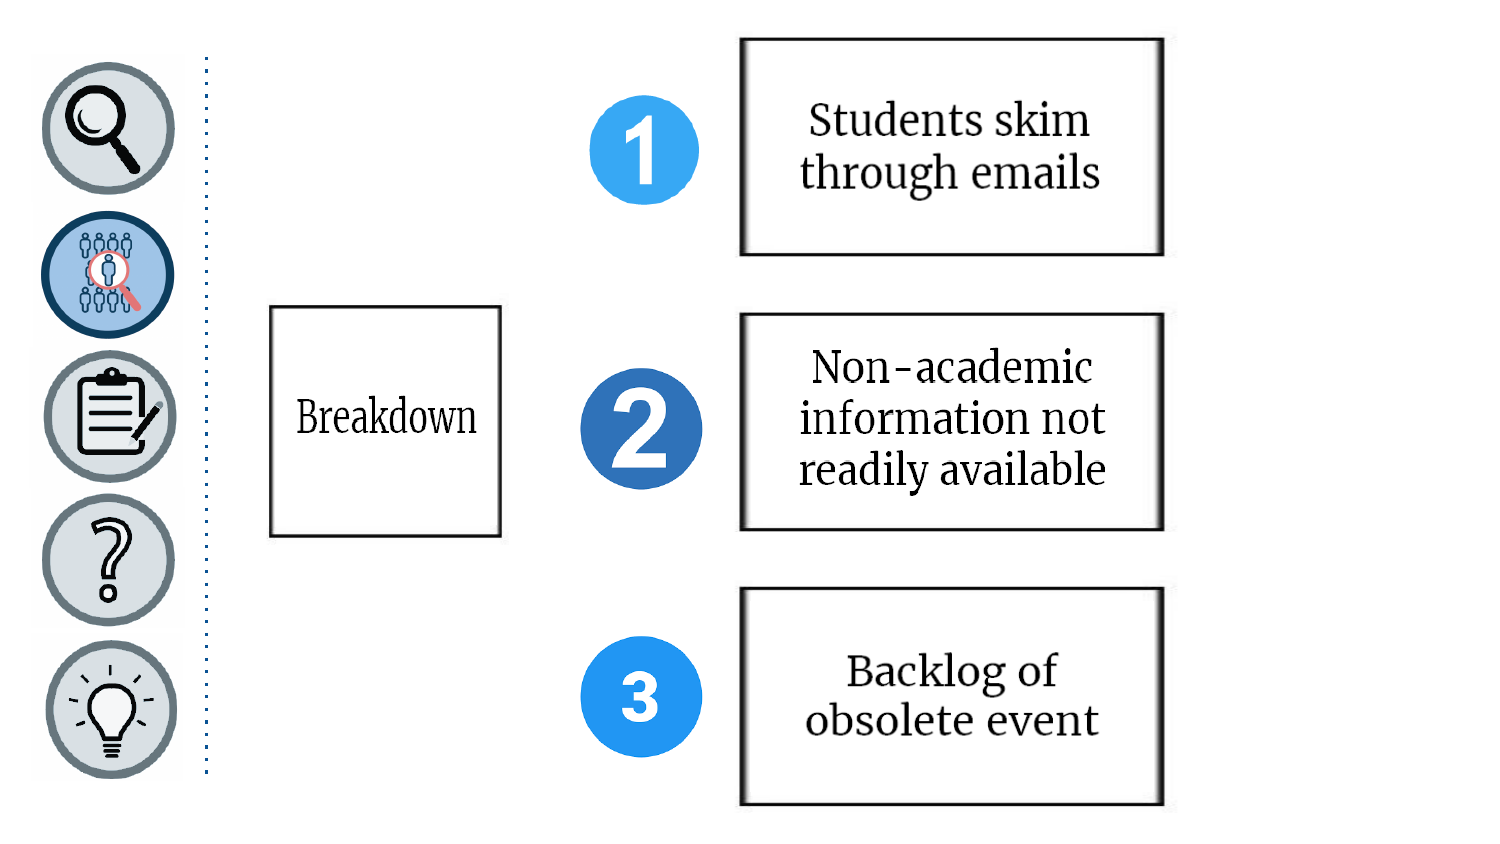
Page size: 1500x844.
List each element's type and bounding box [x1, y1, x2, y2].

picture [29, 54, 185, 628]
picture [31, 632, 183, 781]
picture [211, 0, 1271, 844]
